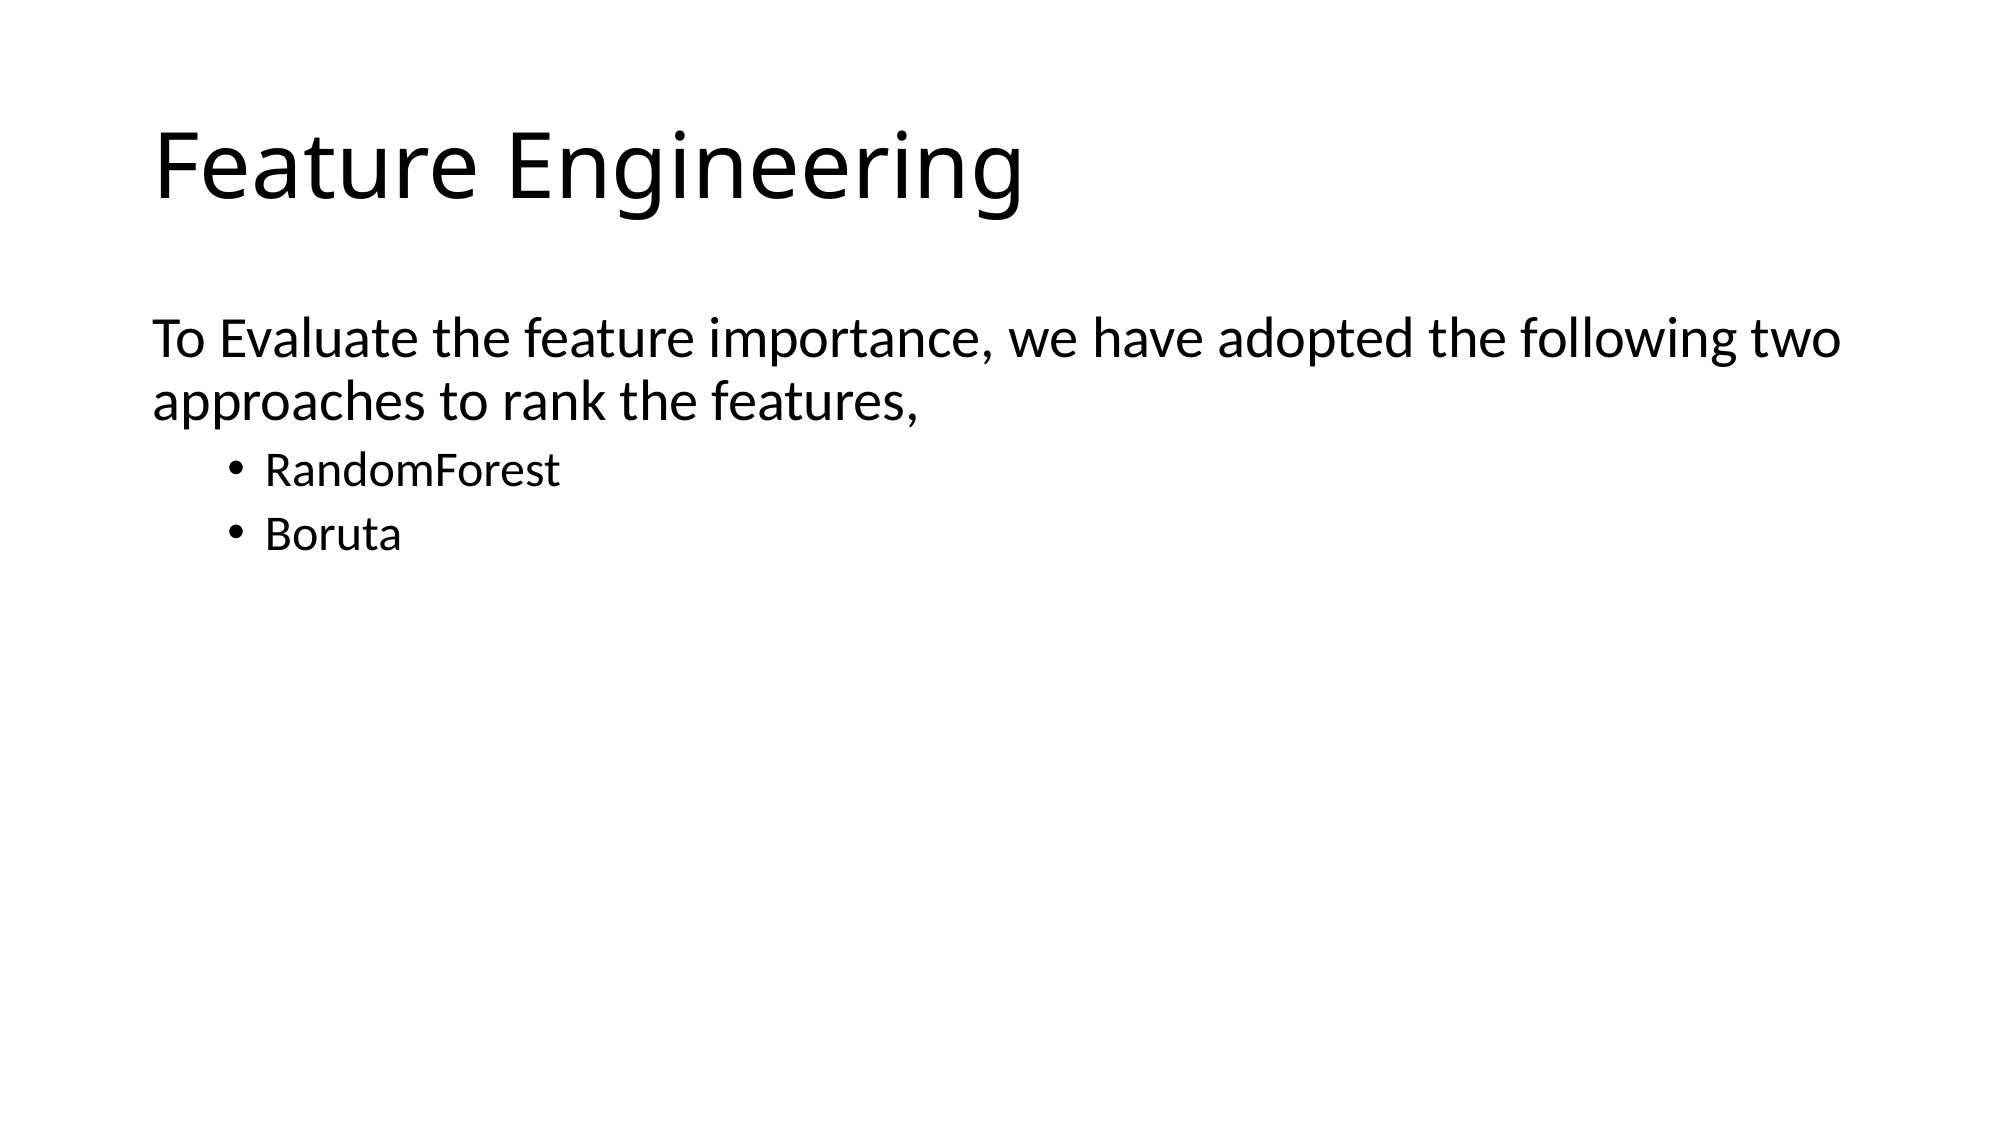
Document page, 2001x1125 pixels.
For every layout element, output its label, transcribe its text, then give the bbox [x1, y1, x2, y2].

title Feature Engineering [137, 59, 1863, 278]
list To Evaluate the feature importance, we have adopted the following two approaches to rank the features, RandomForest Boruta [137, 299, 1863, 1014]
